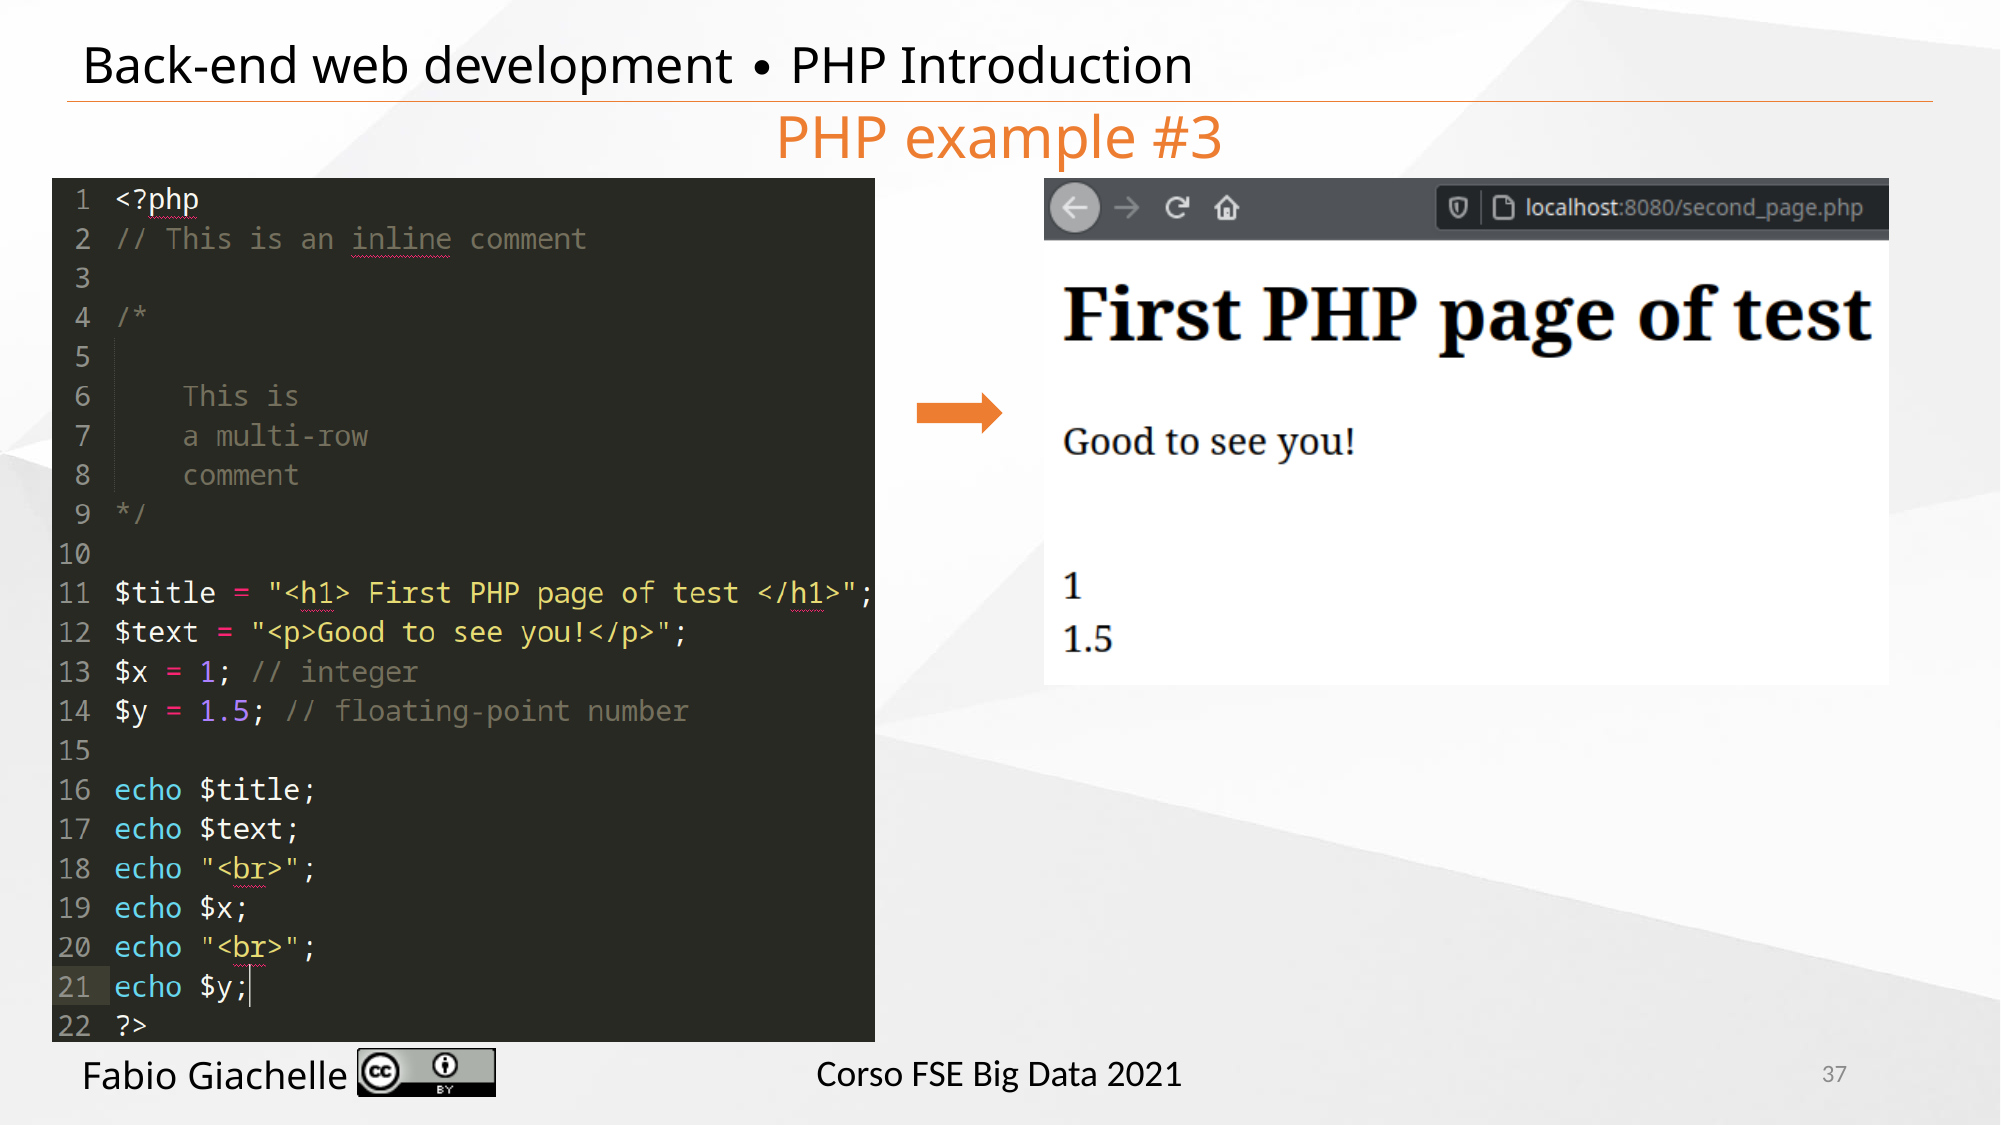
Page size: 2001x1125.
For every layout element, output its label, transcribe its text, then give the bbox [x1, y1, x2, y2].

text_box PHP example #3 [368, 107, 1631, 179]
text_box [916, 392, 1003, 434]
picture [0, 0, 2001, 1125]
text_box Corso FSE Big Data 2021 [801, 1041, 1198, 1102]
slide_number 37 [1412, 1042, 1863, 1103]
text_box Back-end web development ∙ PHP Introduction [67, 6, 1567, 101]
text_box Fabio Giachelle [66, 1044, 364, 1105]
